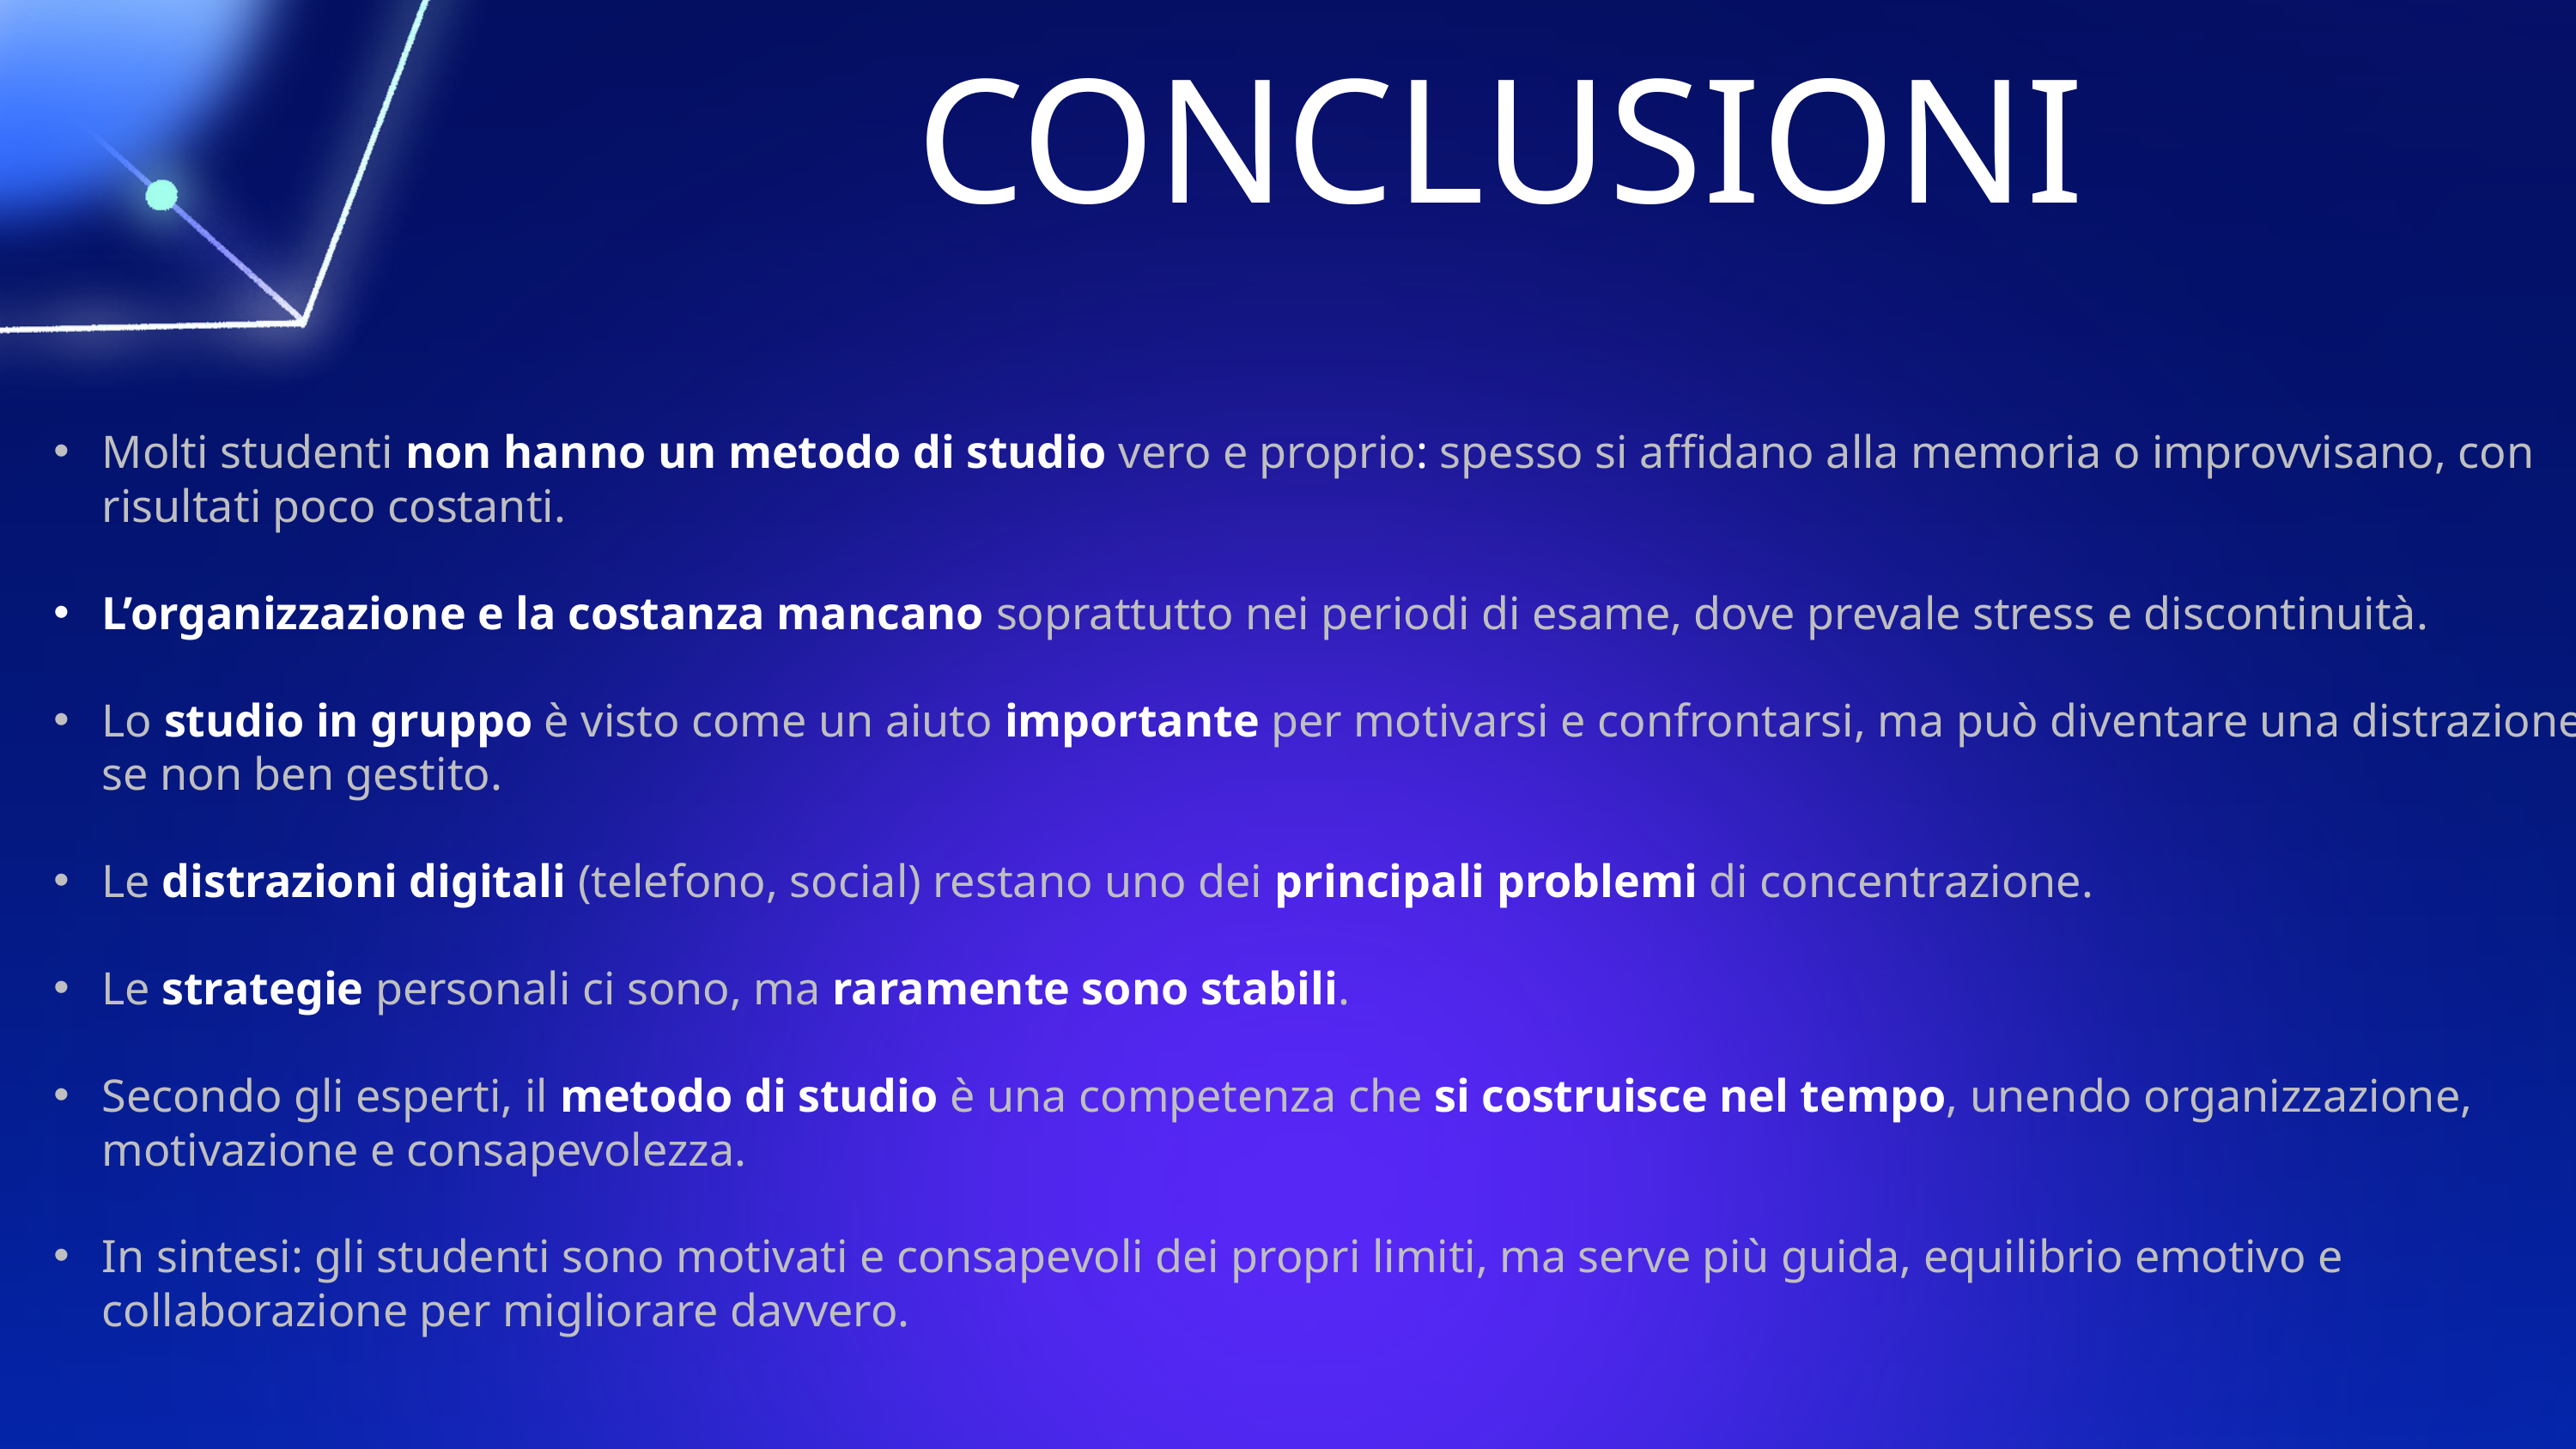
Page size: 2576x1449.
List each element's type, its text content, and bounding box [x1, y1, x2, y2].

text_box CONCLUSIONI [708, 164, 2293, 244]
text_box Molti studenti non hanno un metodo di studio vero e proprio: spesso si affidano alla memoria o improvvisano, con risultati poco costanti. L’organizzazione e la costanza mancano soprattutto nei periodi di esame, dove prevale stress e discontinuità. Lo studio in gruppo è visto come un aiuto importante per motivarsi e confrontarsi, ma può diventare una distrazione se non ben gestito. Le distrazioni digitali (telefono, social) restano uno dei principali problemi di concentrazione. Le strategie personali ci sono, ma raramente sono stabili. Secondo gli esperti, il metodo di studio è una competenza che si costruisce nel tempo, unendo organizzazione, motivazione e consapevolezza. In sintesi: gli studenti sono motivati e consapevoli dei propri limiti, ma serve più guida, equilibrio emotivo e collaborazione per migliorare davvero. [53, 423, 2576, 1336]
text_box [0, 0, 550, 407]
text_box [0, 0, 2576, 1449]
